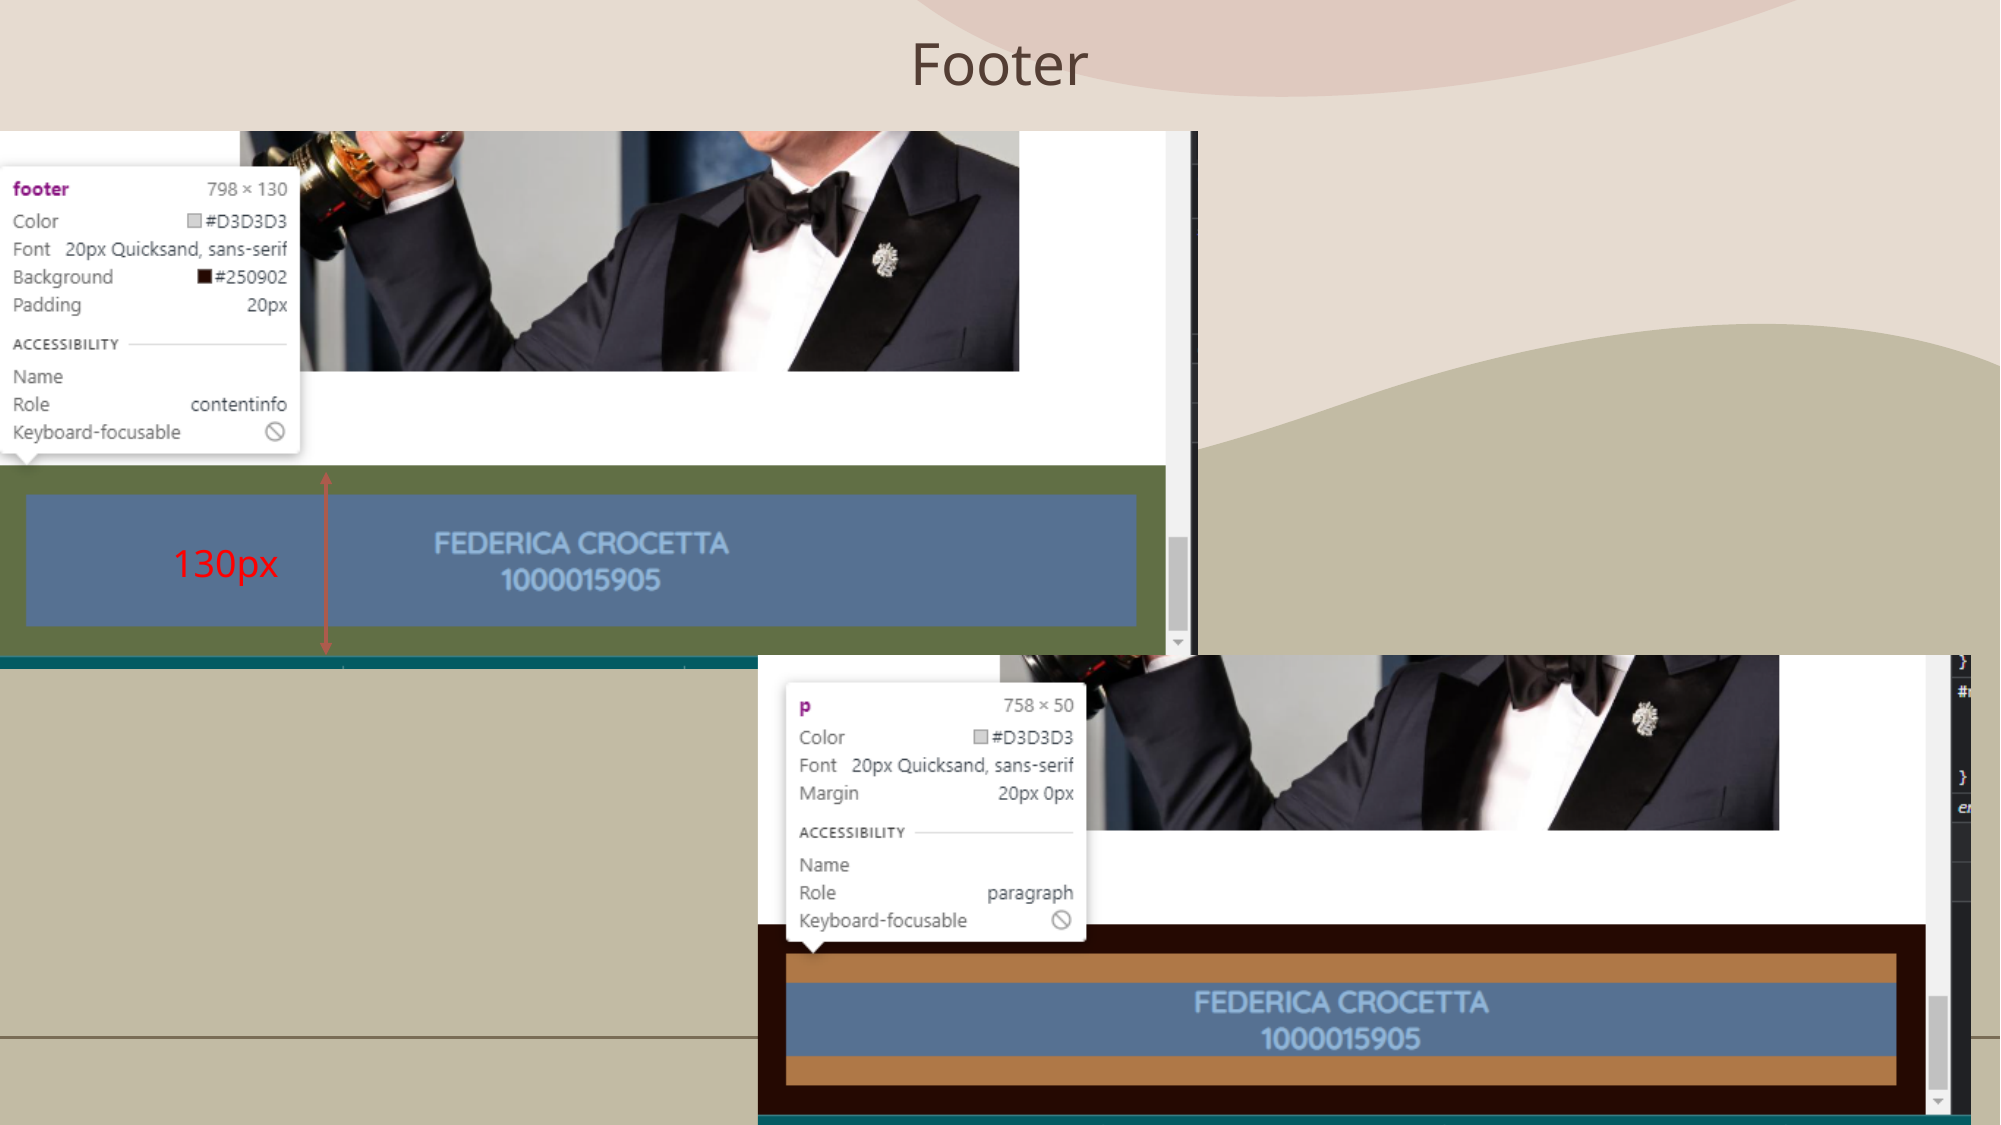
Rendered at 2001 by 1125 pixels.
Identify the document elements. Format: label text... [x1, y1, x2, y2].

picture [0, 131, 1971, 1125]
text_box Footer [476, 19, 1524, 105]
